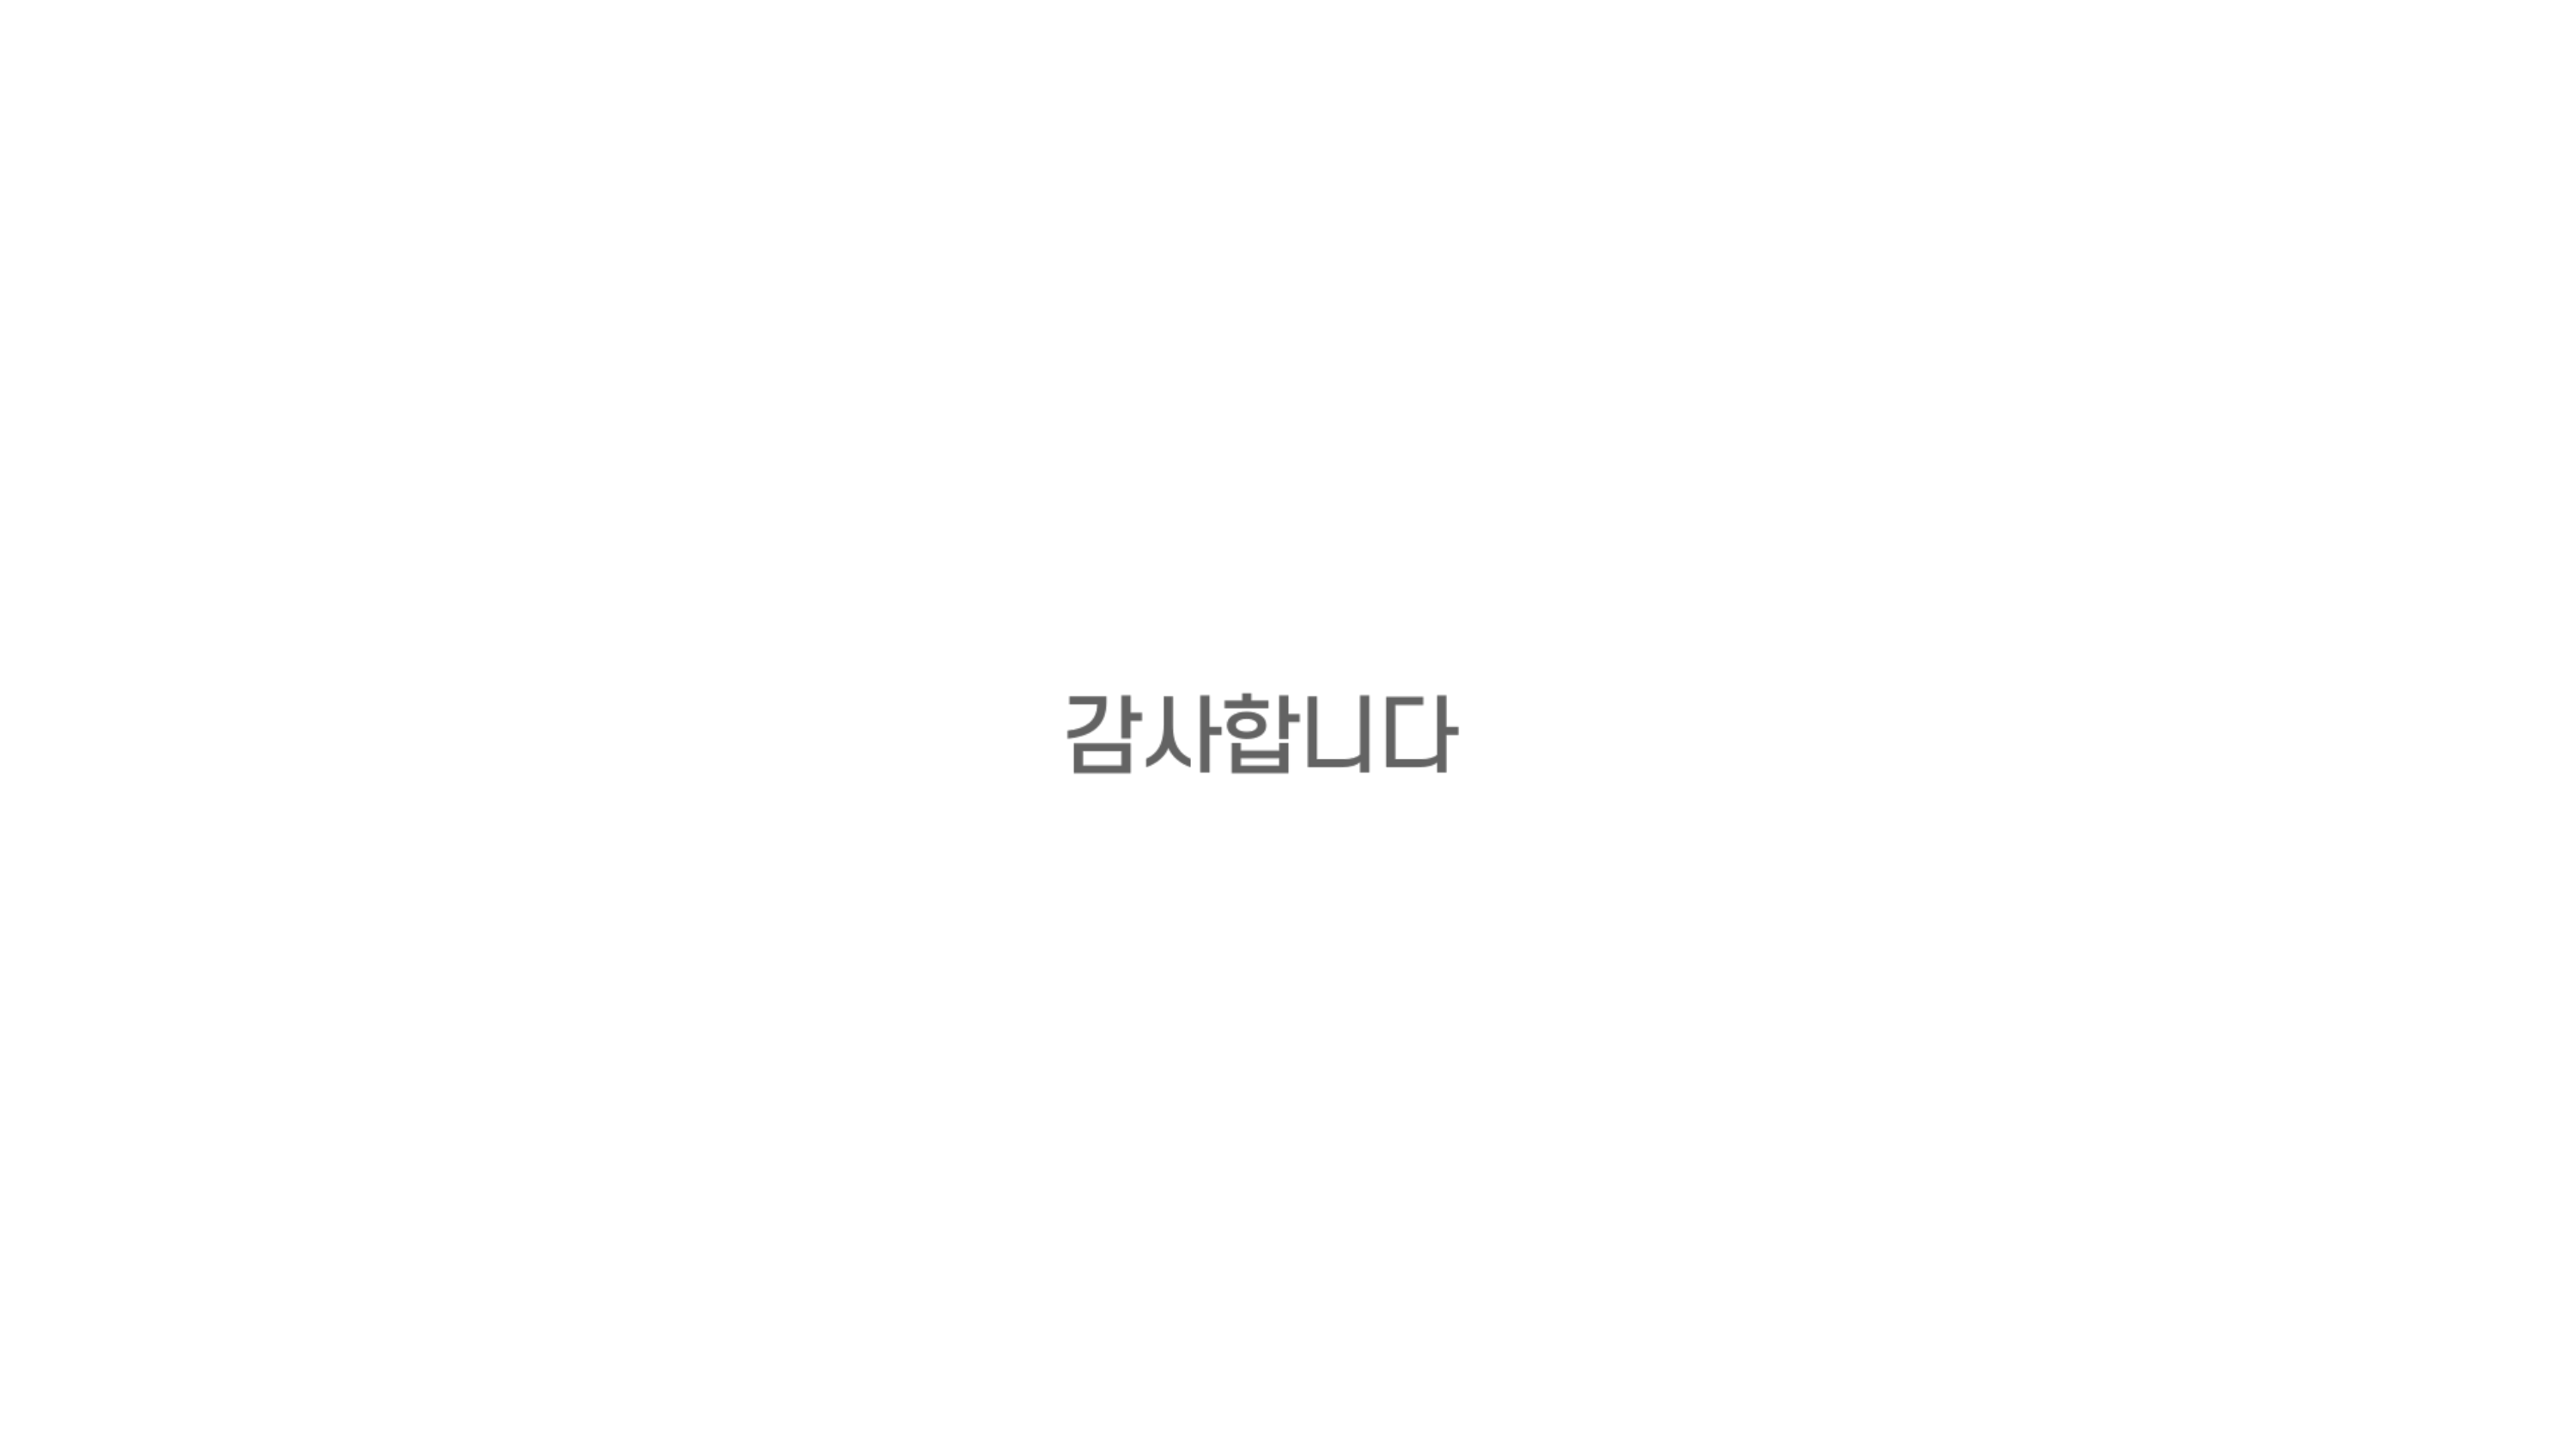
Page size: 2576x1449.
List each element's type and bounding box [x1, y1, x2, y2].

picture [1031, 609, 1554, 881]
